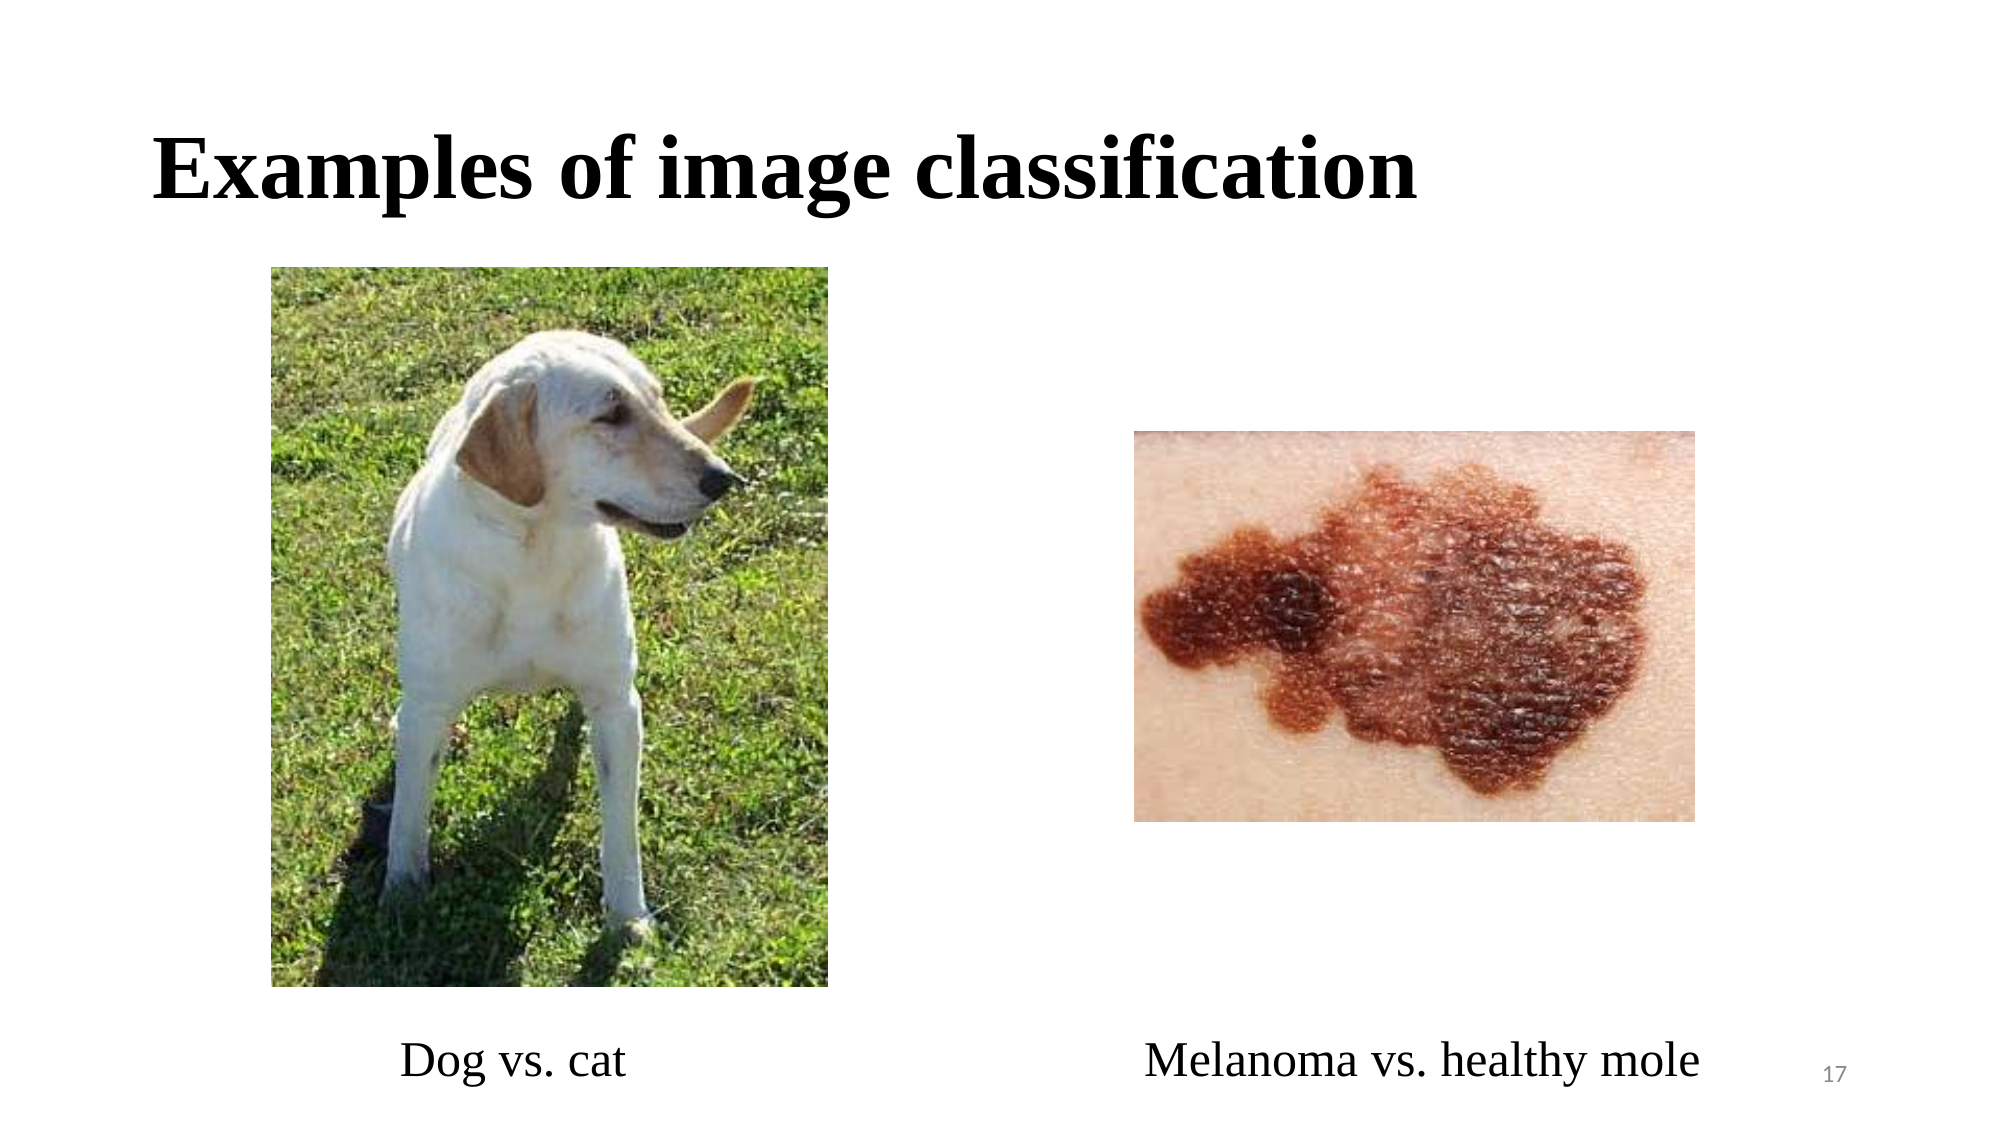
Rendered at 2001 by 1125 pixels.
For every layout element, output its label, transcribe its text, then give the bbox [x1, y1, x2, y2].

picture [271, 267, 828, 987]
slide_number 17 [1412, 1042, 1863, 1103]
text_box Melanoma vs. healthy mole [1129, 1019, 1716, 1094]
title Examples of image classification [137, 59, 1863, 278]
text_box Dog vs. cat [385, 1019, 642, 1094]
picture [1134, 431, 1695, 822]
